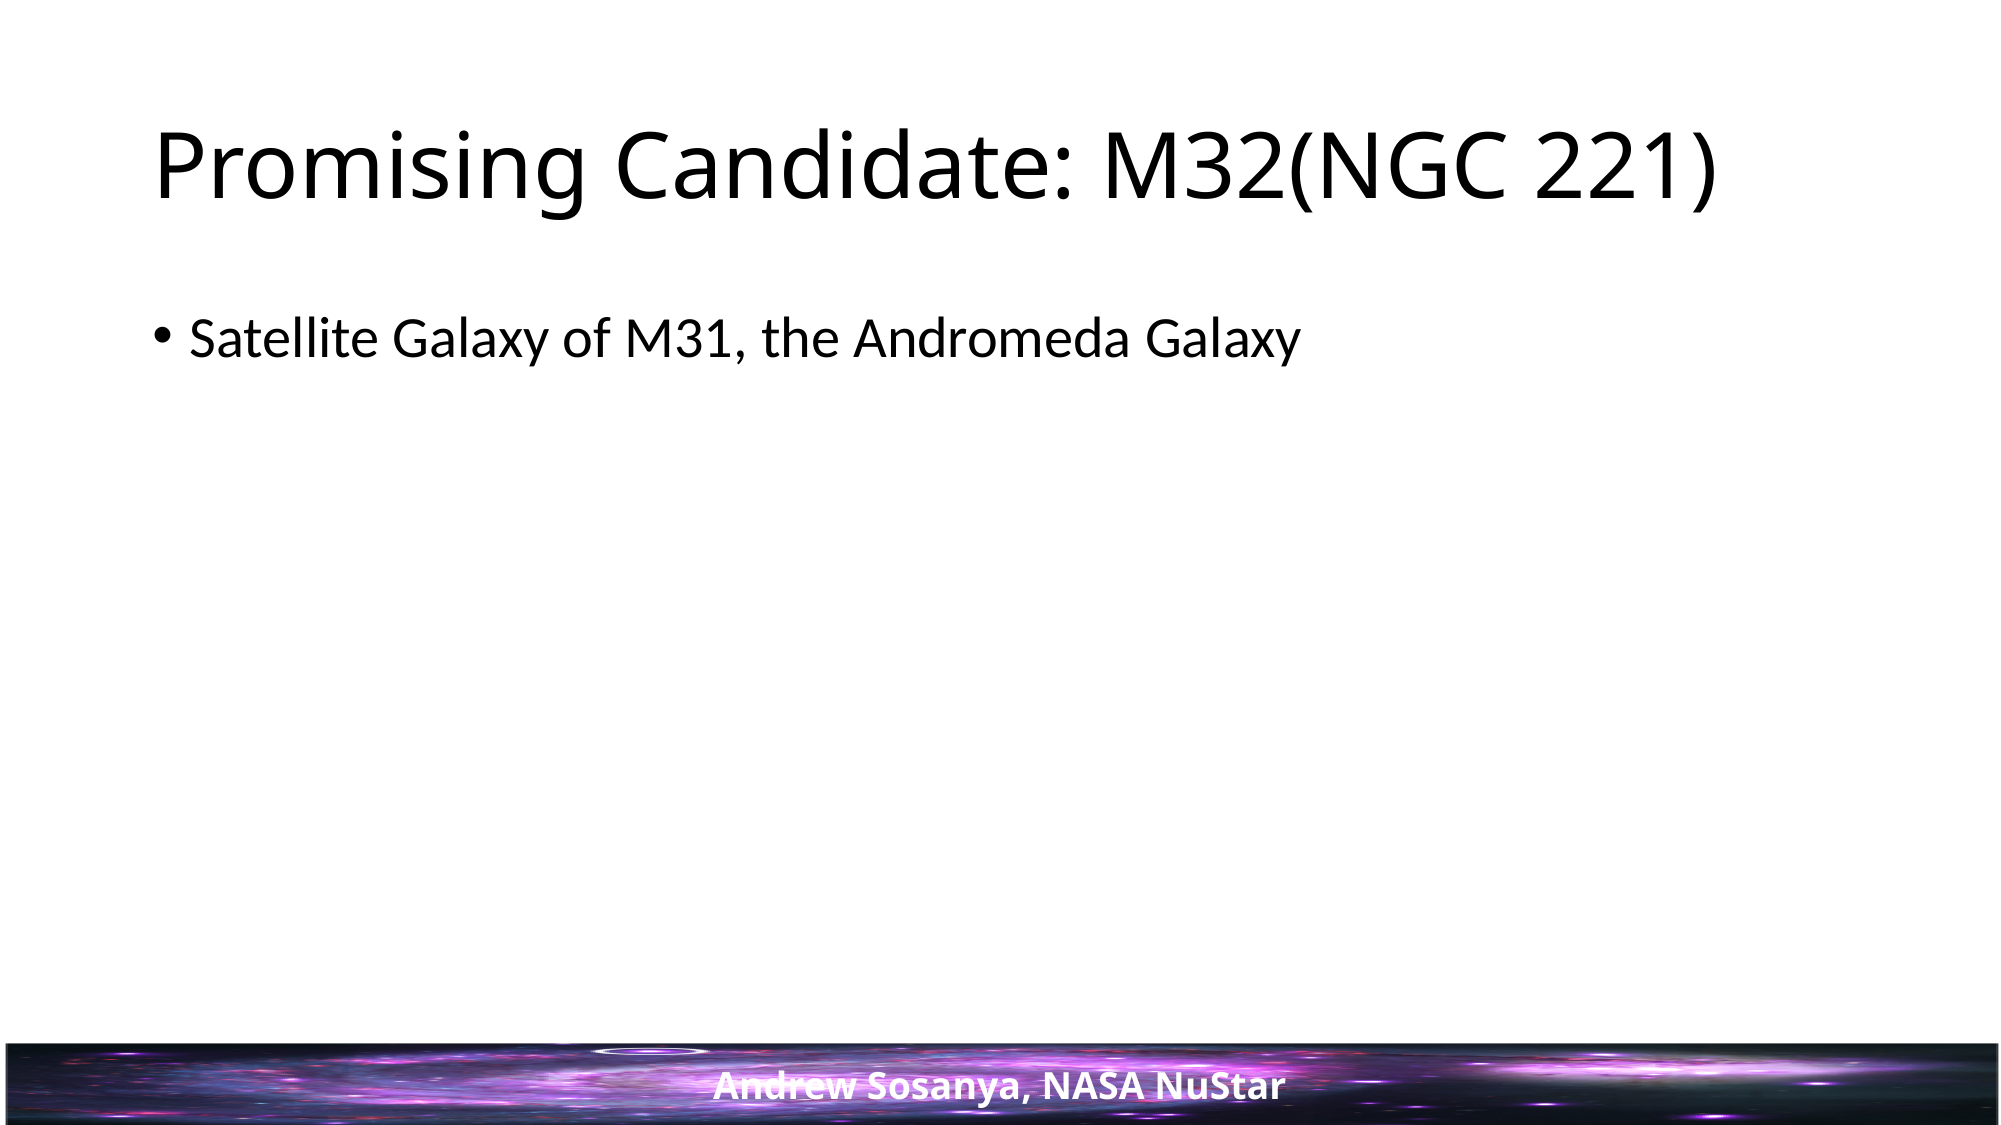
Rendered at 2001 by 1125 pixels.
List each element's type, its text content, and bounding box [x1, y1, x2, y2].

list Satellite Galaxy of M31, the Andromeda Galaxy [137, 299, 1863, 1014]
title Promising Candidate: M32(NGC 221) [137, 59, 1863, 278]
